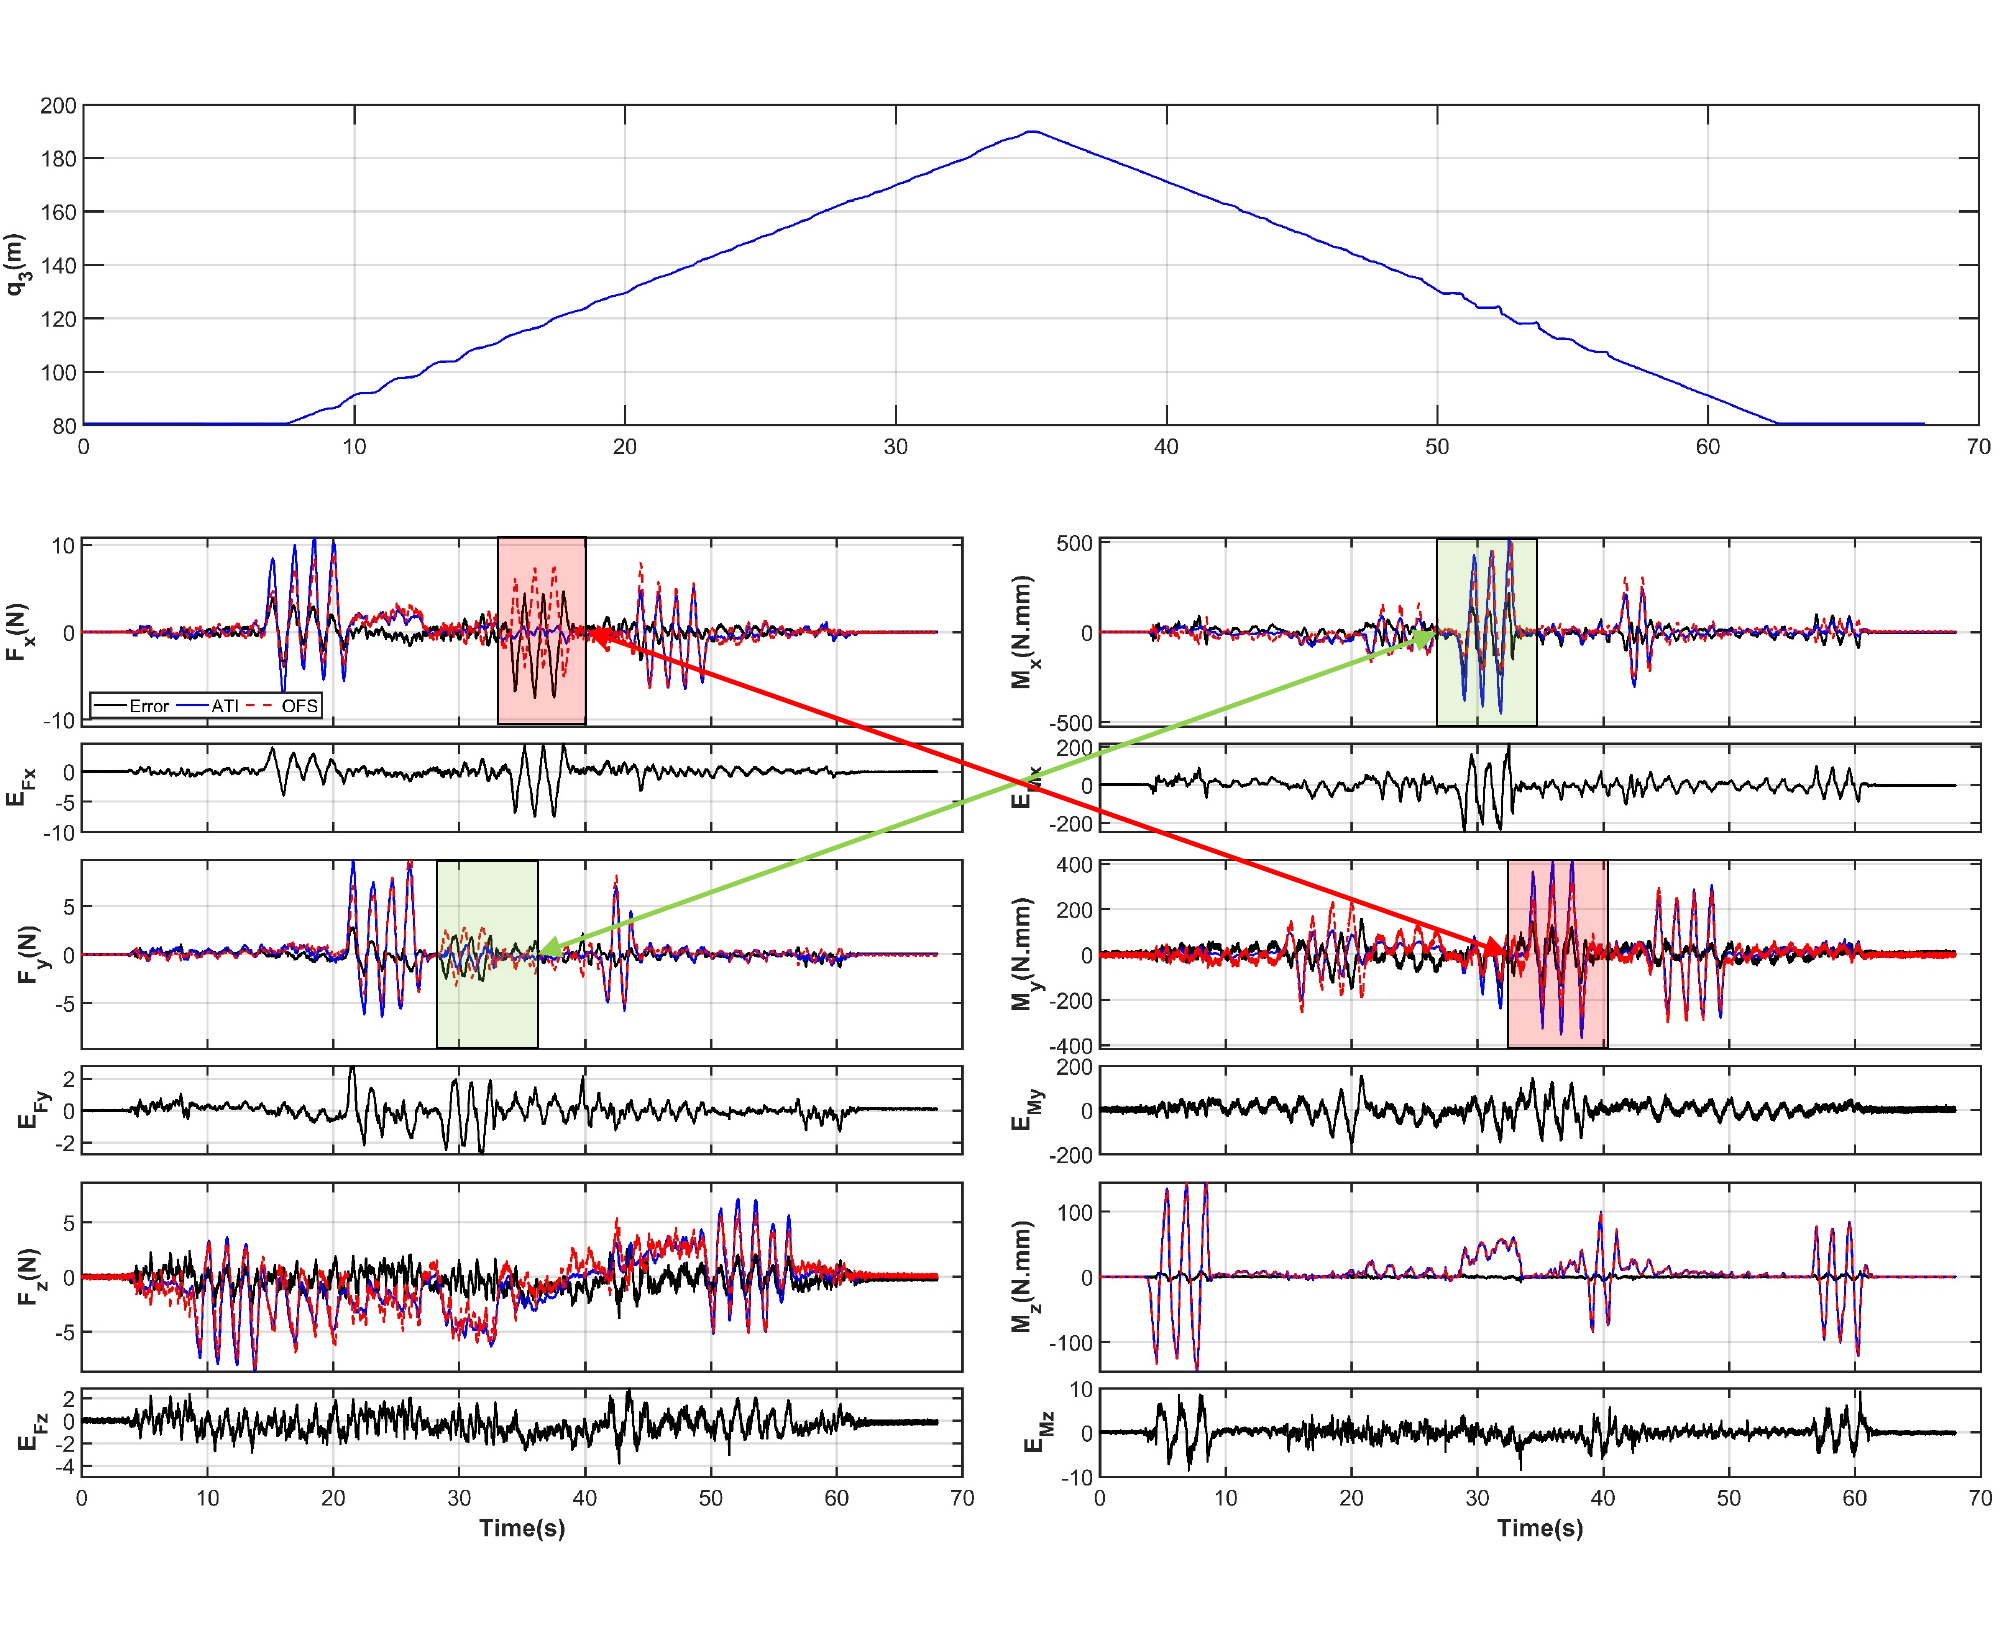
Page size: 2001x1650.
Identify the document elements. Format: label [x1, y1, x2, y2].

text_box [537, 632, 586, 955]
picture [0, 64, 2000, 465]
text_box [586, 630, 1508, 955]
picture [0, 523, 2000, 1550]
